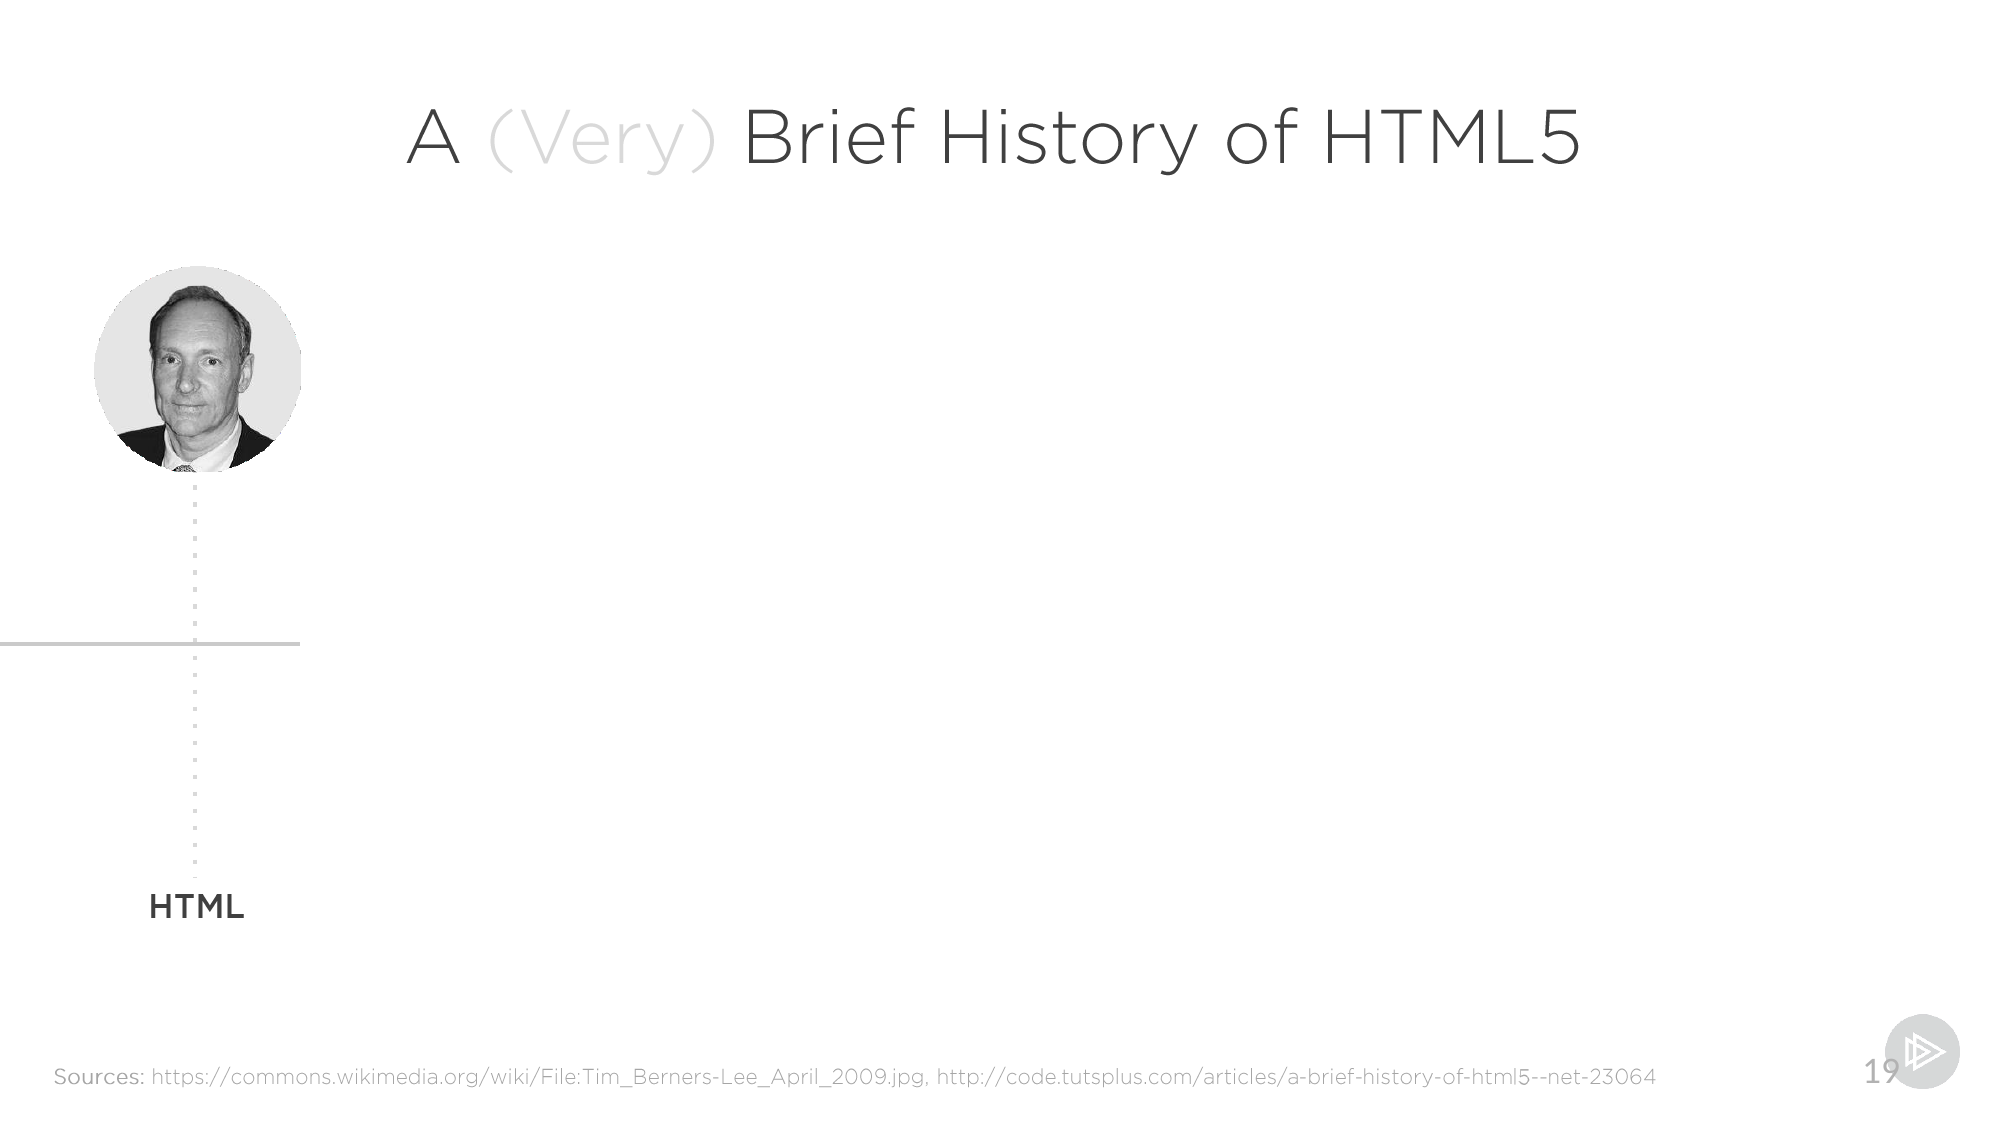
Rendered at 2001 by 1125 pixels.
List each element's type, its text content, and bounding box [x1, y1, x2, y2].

picture [1885, 1014, 1960, 1089]
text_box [52, 1063, 1670, 1089]
picture [93, 265, 301, 472]
picture [148, 885, 269, 926]
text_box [403, 89, 1621, 181]
slide_number 19 [1440, 1046, 1900, 1103]
